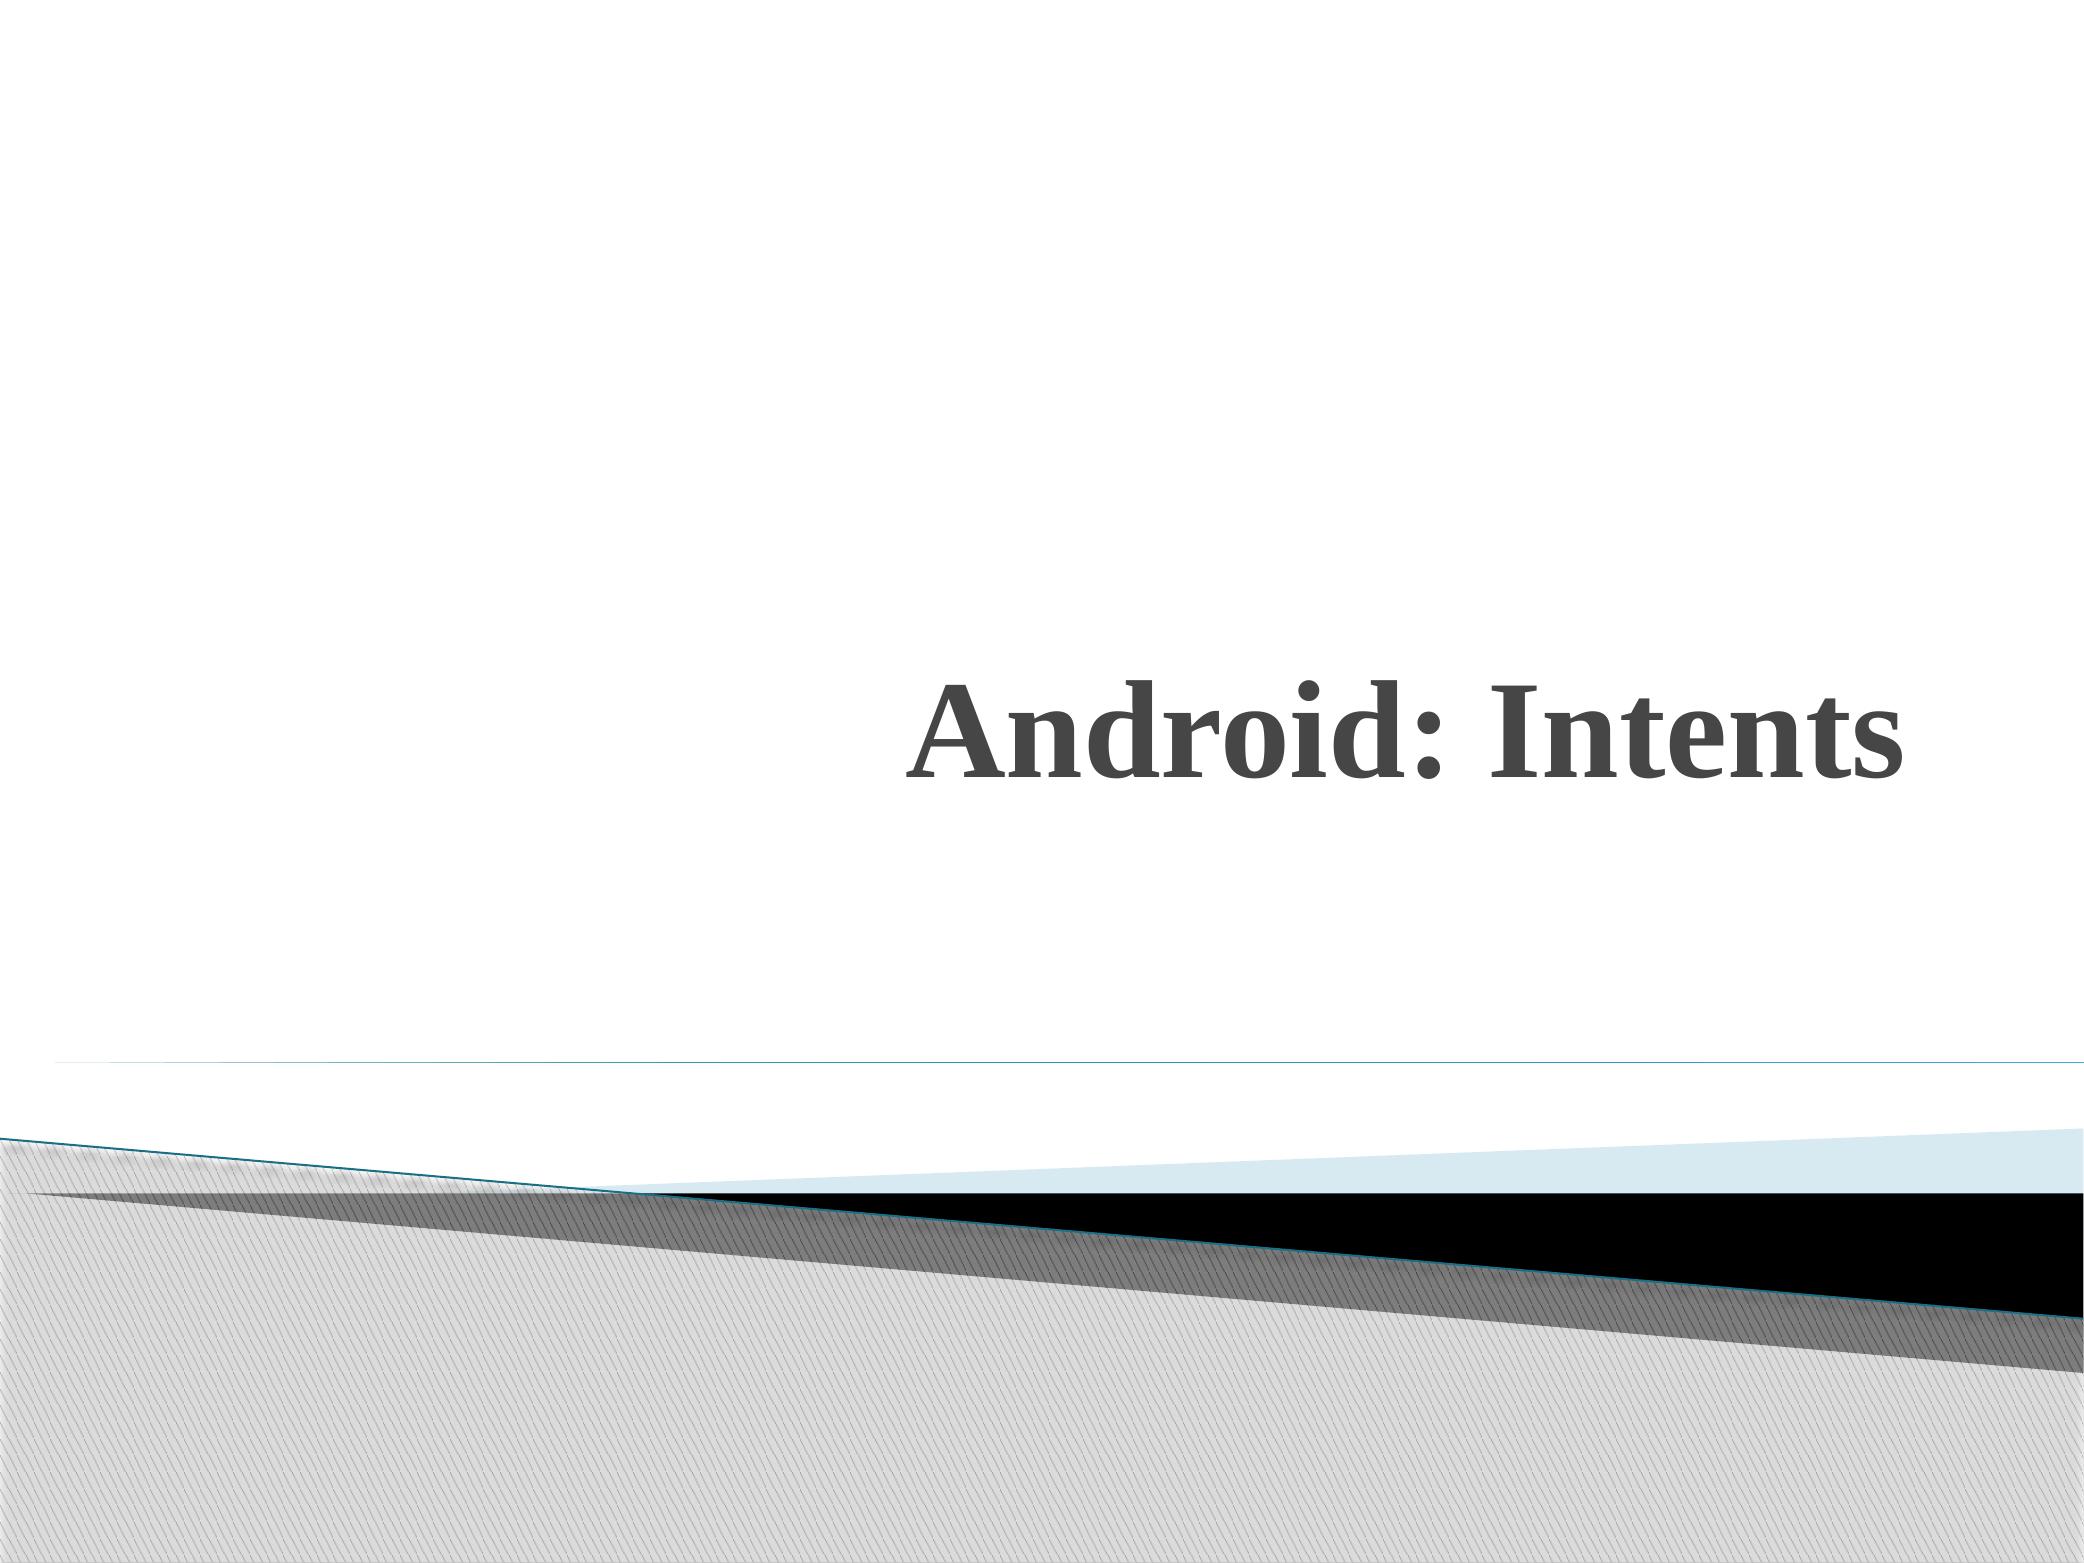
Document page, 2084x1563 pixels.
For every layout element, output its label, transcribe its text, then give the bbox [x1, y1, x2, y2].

picture [8, 1193, 2084, 1374]
title Android: Intents [156, 399, 1928, 817]
